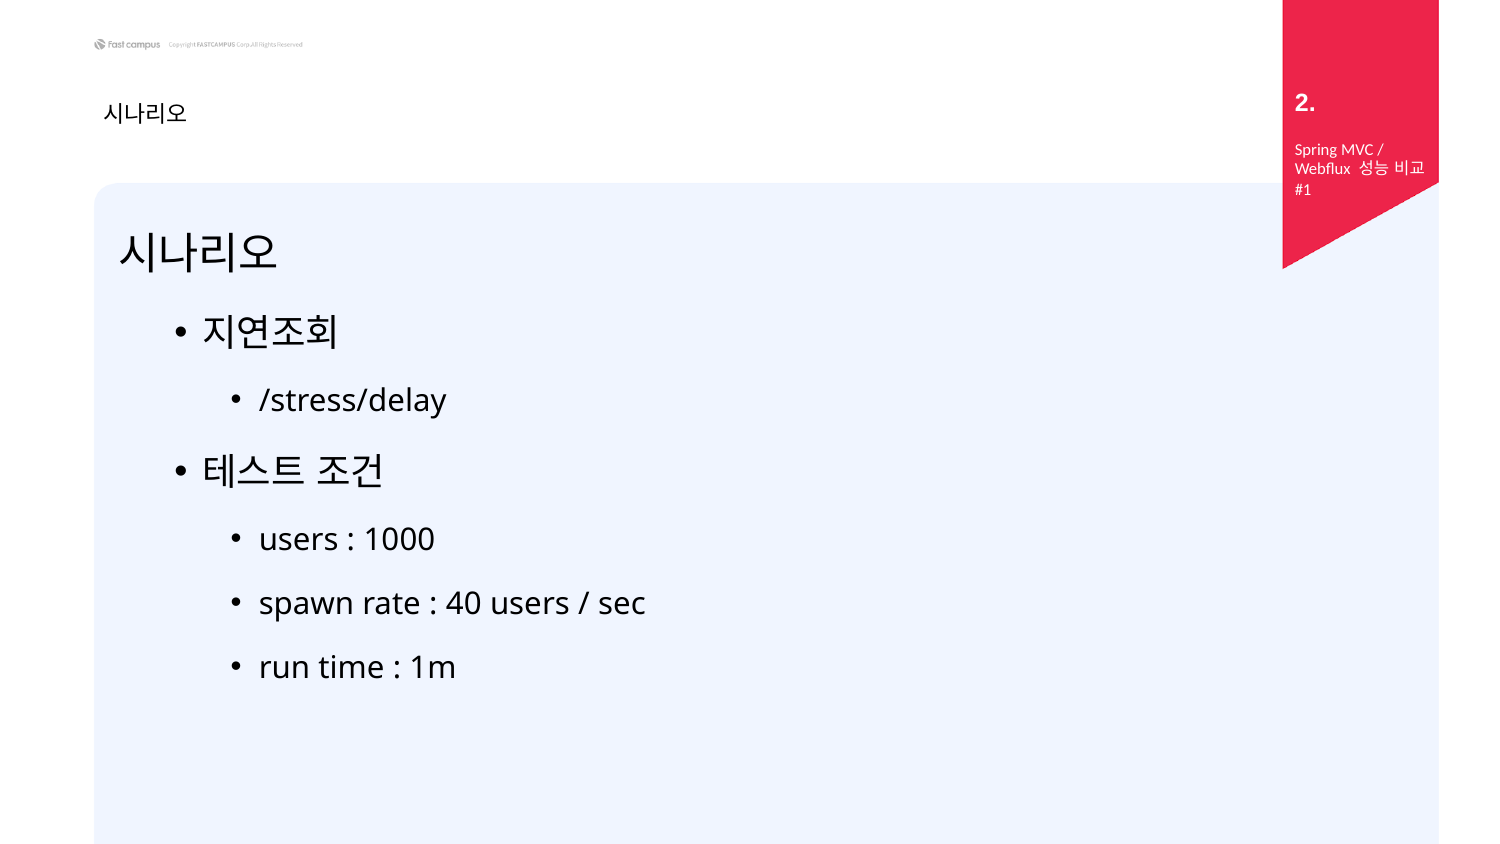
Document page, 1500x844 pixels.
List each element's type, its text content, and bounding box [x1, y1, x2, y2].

list 시나리오 지연조회 /stress/delay 테스트 조건 users : 1000 spawn rate : 40 users / sec run time : 1m [103, 192, 1397, 844]
title 시나리오 [103, 95, 1281, 167]
text_box 2. [1281, 86, 1438, 135]
picture [0, 0, 1500, 844]
text_box Spring MVC / Webflux 성능 비교 #1 [1281, 135, 1438, 184]
